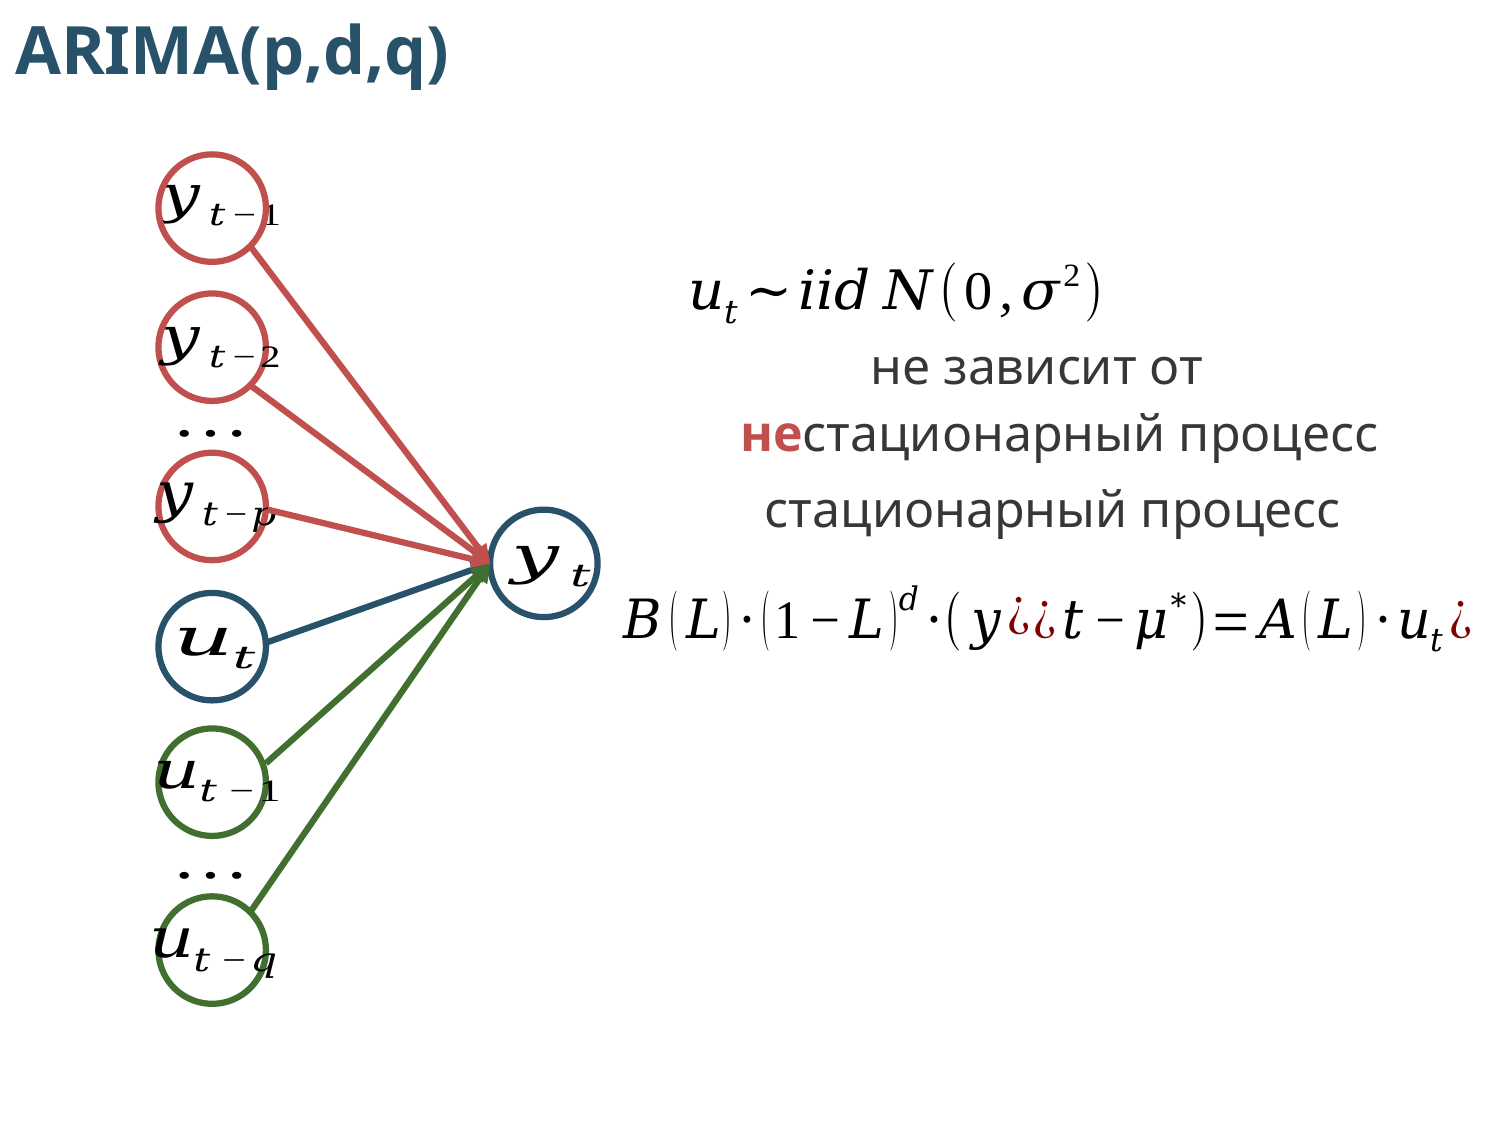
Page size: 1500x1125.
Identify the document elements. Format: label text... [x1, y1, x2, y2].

text_box [156, 894, 269, 1006]
text_box [156, 485, 172, 520]
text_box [249, 245, 491, 384]
text_box [156, 590, 244, 703]
text_box [497, 507, 600, 620]
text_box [249, 563, 491, 913]
text_box [156, 152, 269, 264]
text_box [156, 291, 244, 404]
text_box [267, 509, 491, 561]
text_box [249, 385, 491, 562]
text_box [156, 726, 244, 839]
text_box [158, 450, 243, 563]
text_box ARIMA(p,d,q) [0, 0, 1500, 96]
